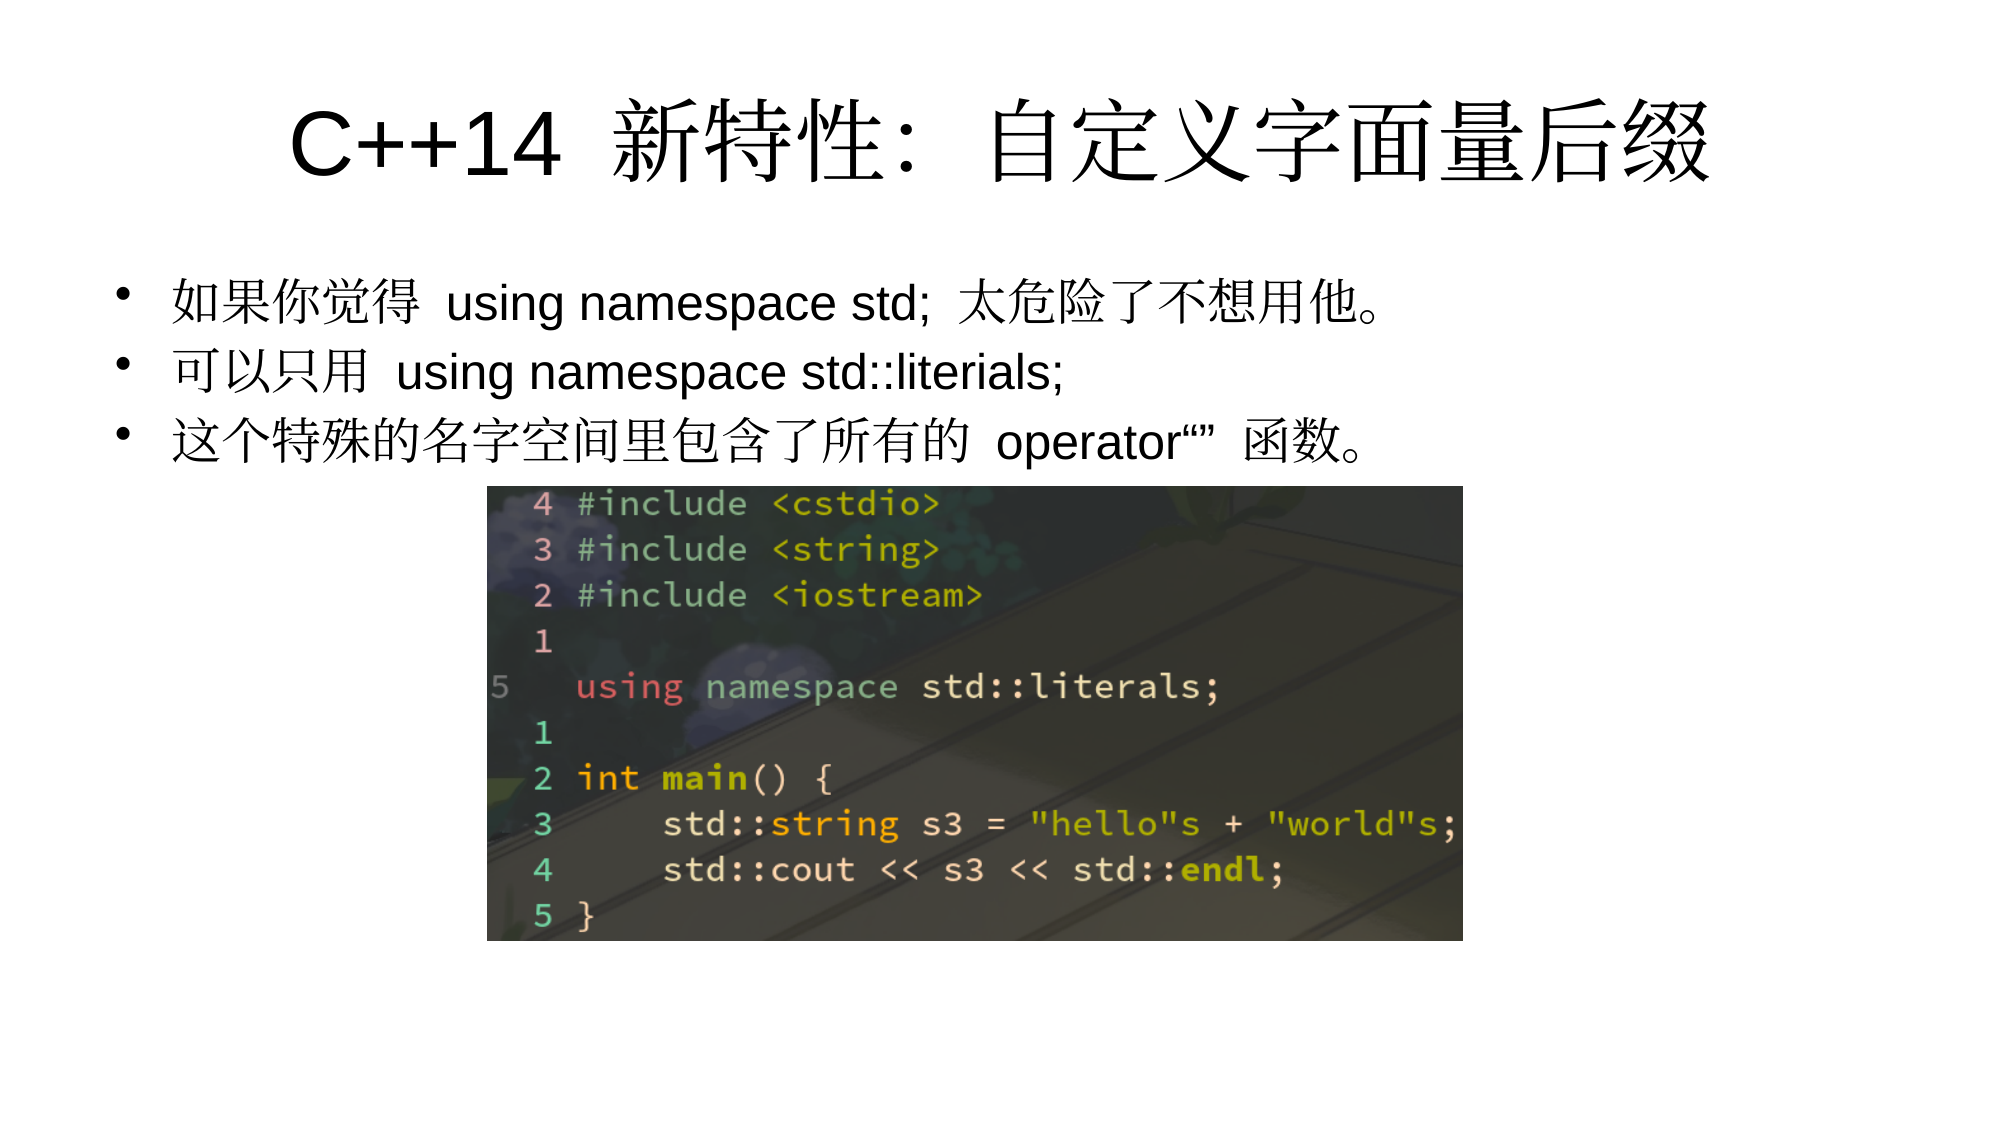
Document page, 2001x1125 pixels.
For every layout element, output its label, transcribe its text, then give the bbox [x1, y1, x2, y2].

list 如果你觉得 using namespace std; 太危险了不想用他。 可以只用 using namespace std::literials; 这个特殊的名字空间里包含了所有的 operator“” 函数。 [99, 262, 1901, 1006]
title C++14 新特性：自定义字面量后缀 [99, 44, 1901, 233]
picture [487, 486, 1463, 941]
